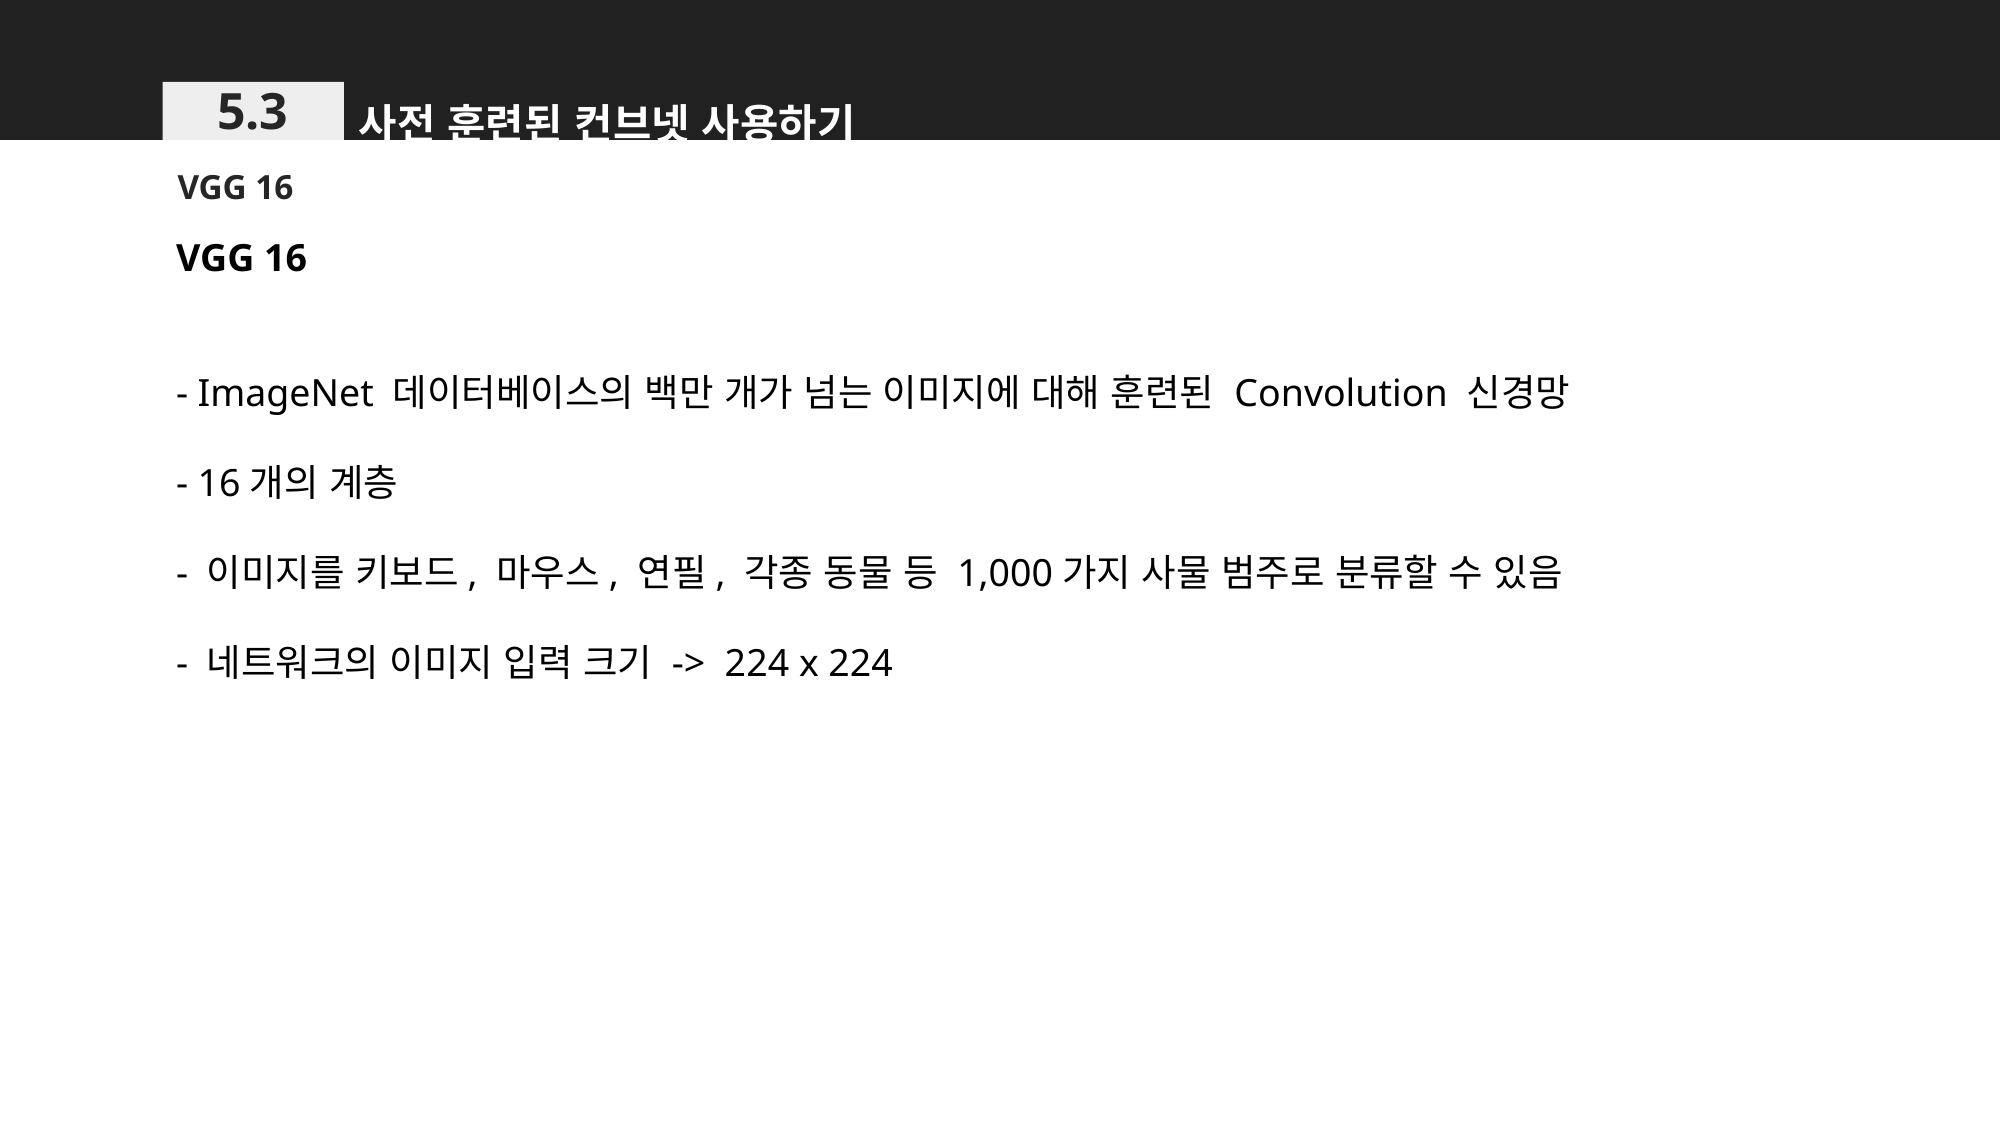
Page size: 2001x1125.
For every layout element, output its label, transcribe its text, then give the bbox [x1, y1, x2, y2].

text_box 사전 훈련된 컨브넷 사용하기 [343, 65, 1180, 156]
text_box [304, 81, 345, 138]
text_box VGG 16 [162, 138, 955, 214]
text_box [0, 0, 2000, 141]
text_box [161, 81, 202, 141]
text_box 5.3 [202, 72, 304, 138]
text_box VGG 16 - ImageNet 데이터베이스의 백만 개가 넘는 이미지에 대해 훈련된 Convolution 신경망 - 16개의 계층 - 이미지를 키보드, 마우스, 연필, 각종 동물 등 1,000가지 사물 범주로 분류할 수 있음 - 네트워크의 이미지 입력 크기 -> 224 x 224 [161, 226, 1790, 692]
